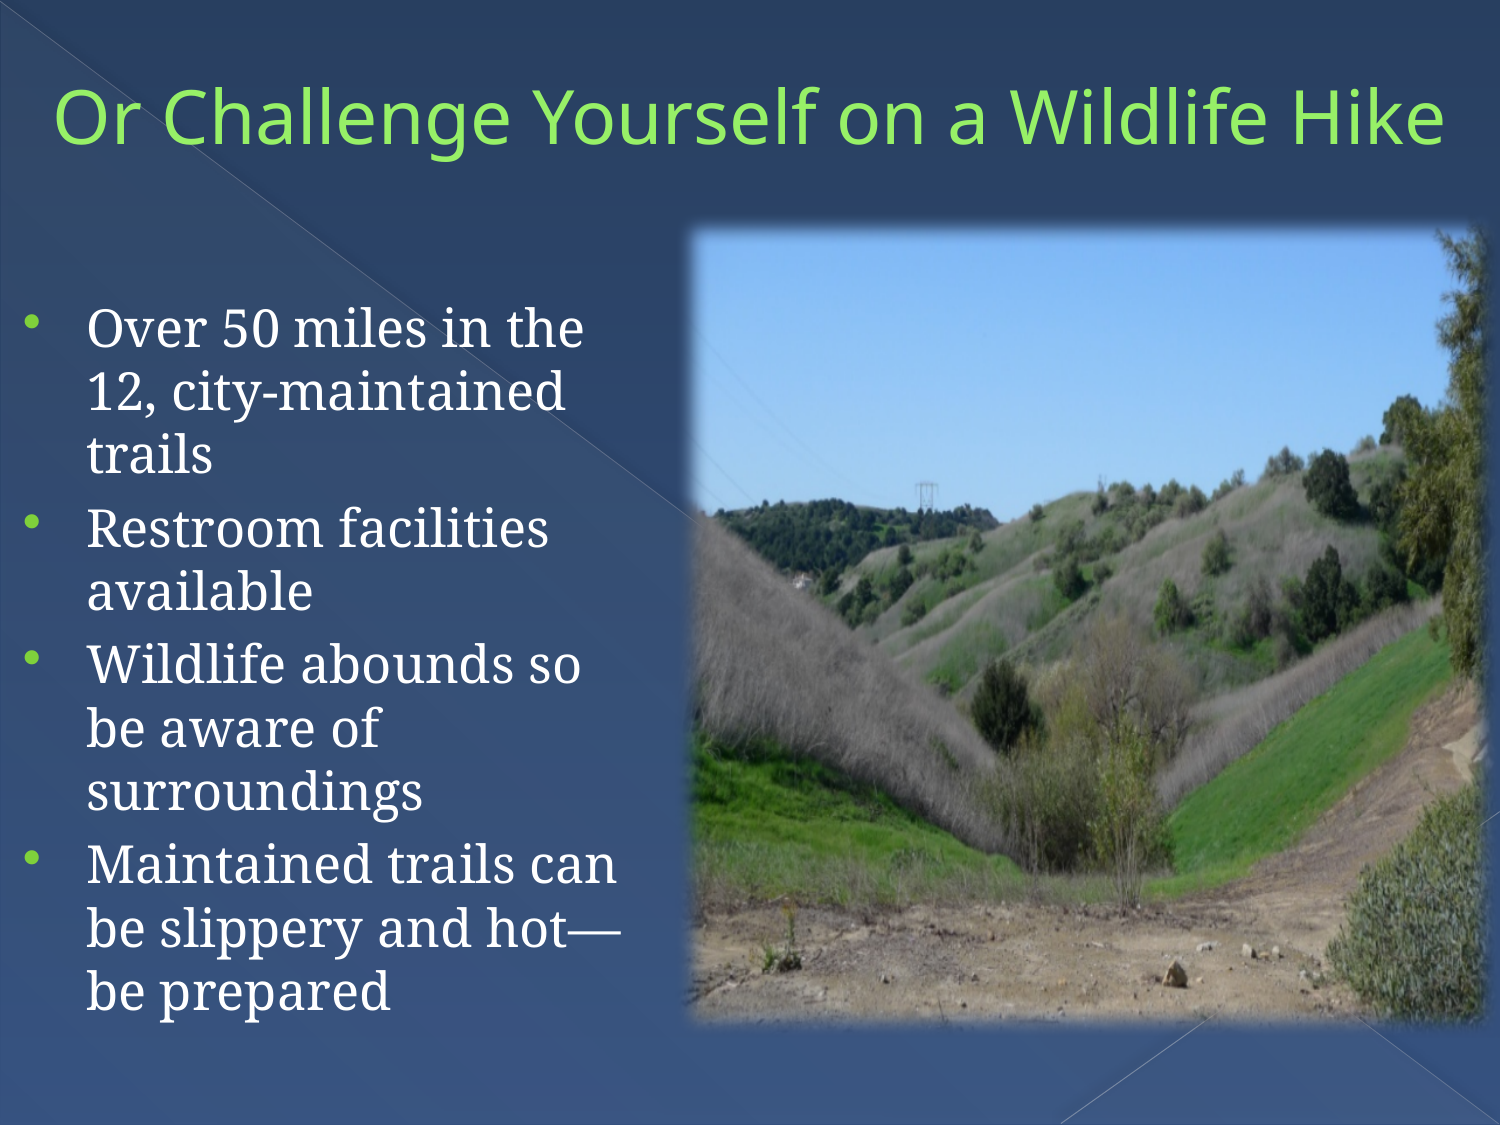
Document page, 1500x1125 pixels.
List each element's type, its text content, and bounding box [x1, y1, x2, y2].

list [674, 212, 1500, 1038]
title Or Challenge Yourself on a Wildlife Hike [0, 0, 1500, 230]
list Over 50 miles in the 12, city-maintained trails Restroom facilities available Wildlife abounds so be aware of surroundings Maintained trails can be slippery and hot—be prepared [0, 287, 663, 1030]
